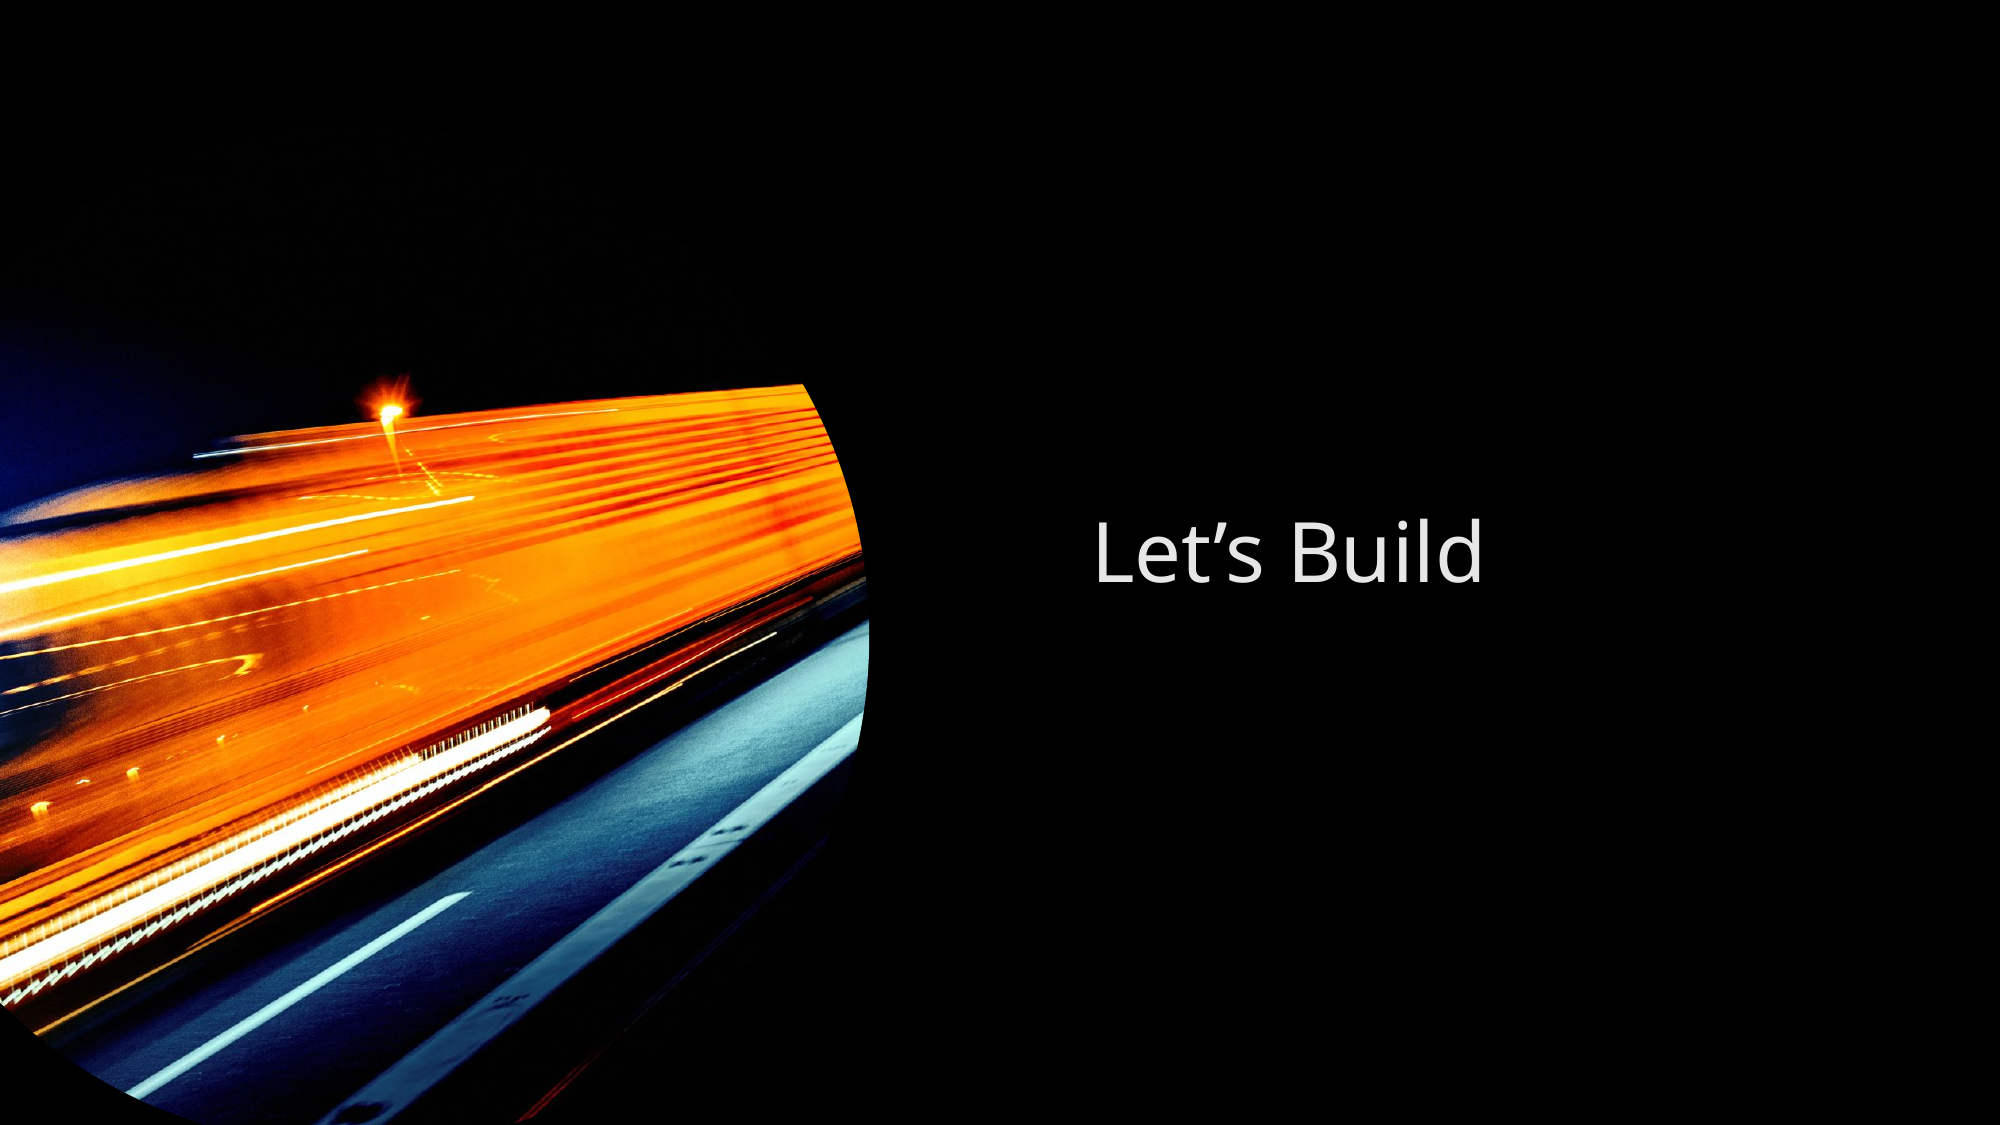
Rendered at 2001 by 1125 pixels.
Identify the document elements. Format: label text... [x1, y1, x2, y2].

picture [0, 124, 870, 1125]
title Let’s Build [1076, 502, 1865, 733]
